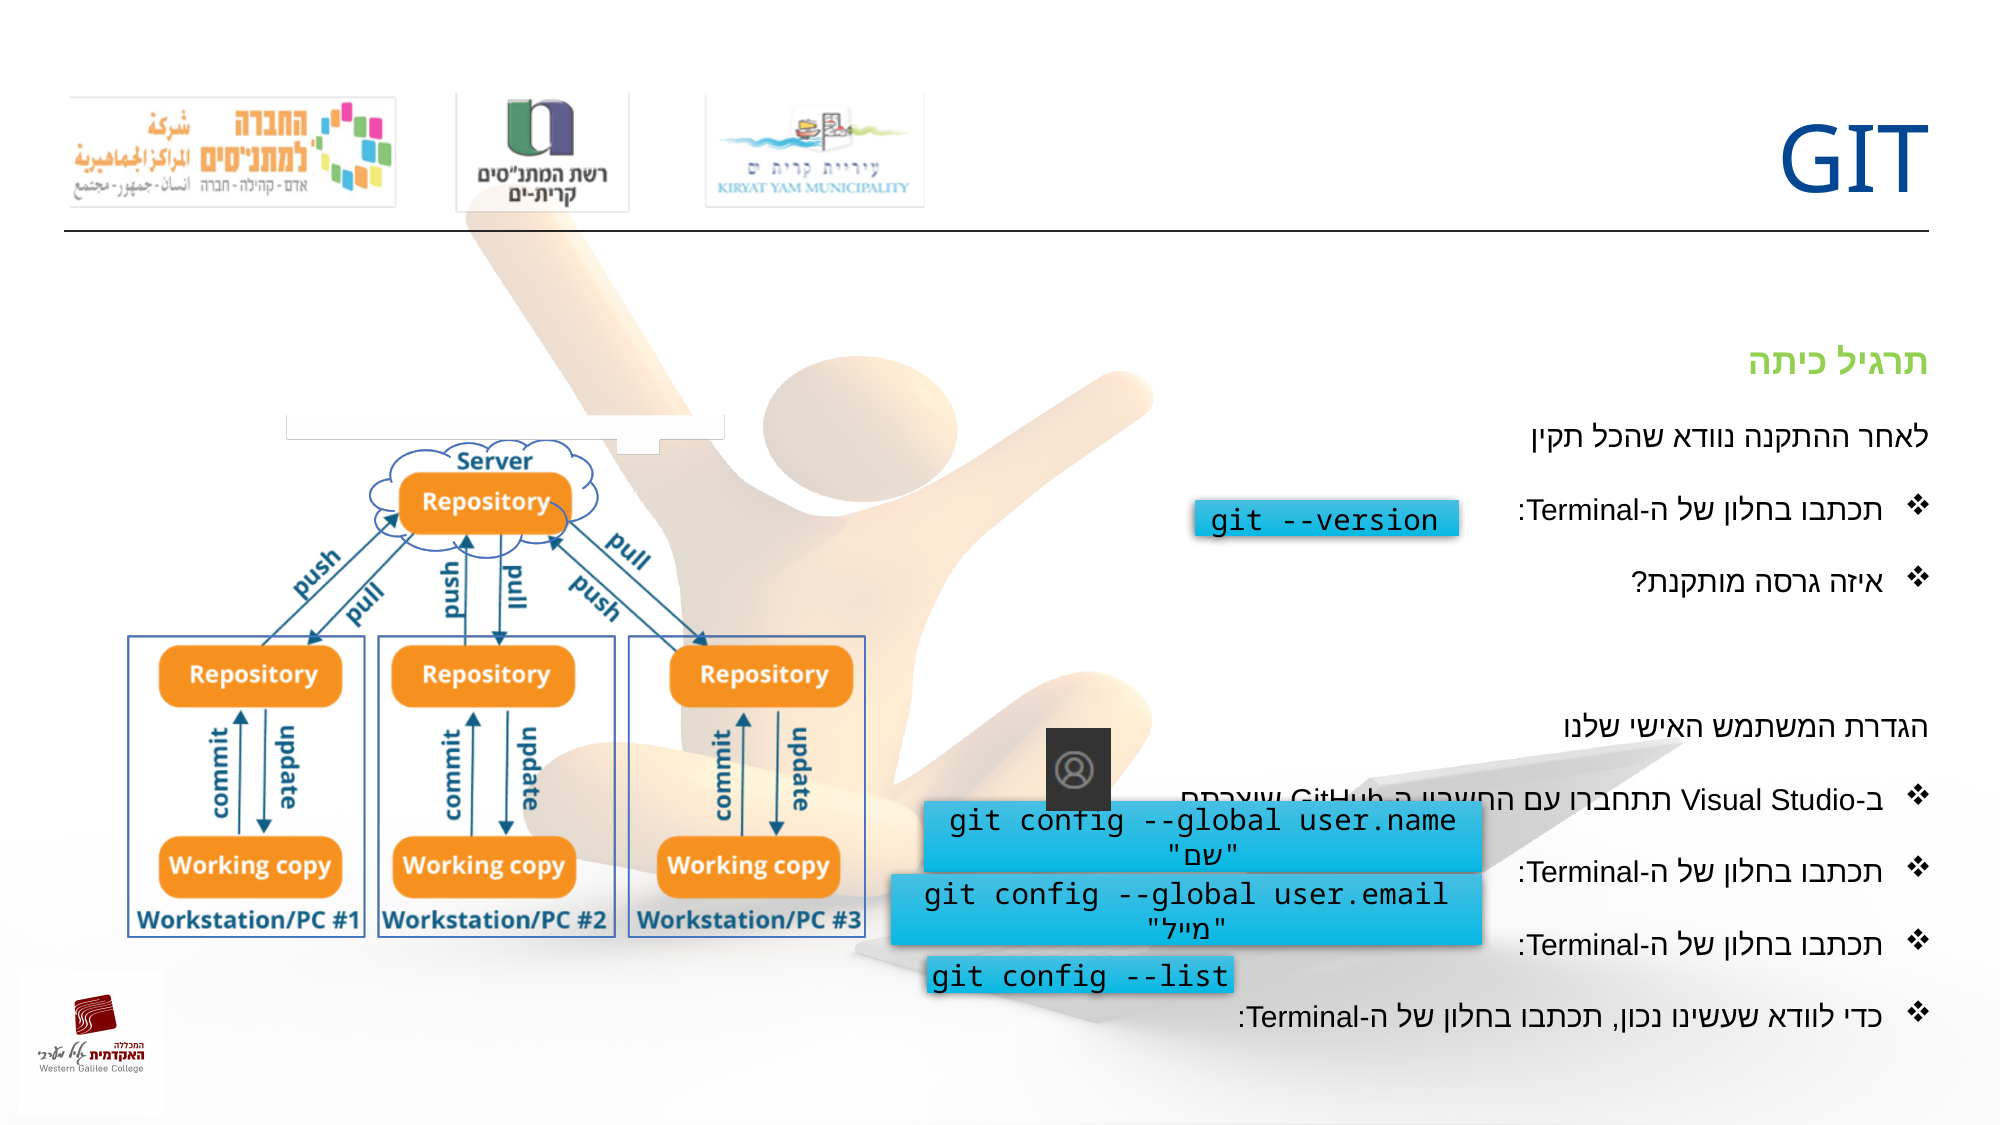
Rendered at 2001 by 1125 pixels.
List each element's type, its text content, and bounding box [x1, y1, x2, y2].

picture [1046, 728, 1111, 811]
picture [18, 970, 164, 1116]
list תרגיל כיתה לאחר ההתקנה נוודא שהכל תקין תכתבו בחלון של ה-Terminal: איזה גרסה מותקנת? הגדרת המשתמש האישי שלנו ב-Visual Studio תתחברו עם החשבון ה-GitHub שיצרתם תכתבו בחלון של ה-Terminal: תכתבו בחלון של ה-Terminal: כדי לוודא שעשינו נכון, תכתבו בחלון של ה-Terminal: [979, 309, 1930, 1043]
text_box git config --list [927, 956, 1234, 993]
text_box git config --global user.email "מייל" [891, 874, 1482, 945]
title Git [64, 55, 1930, 221]
text_box git --version [1195, 500, 1459, 536]
picture [127, 415, 866, 938]
picture [70, 93, 925, 213]
text_box git config --global user.name "שם" [924, 801, 1482, 870]
